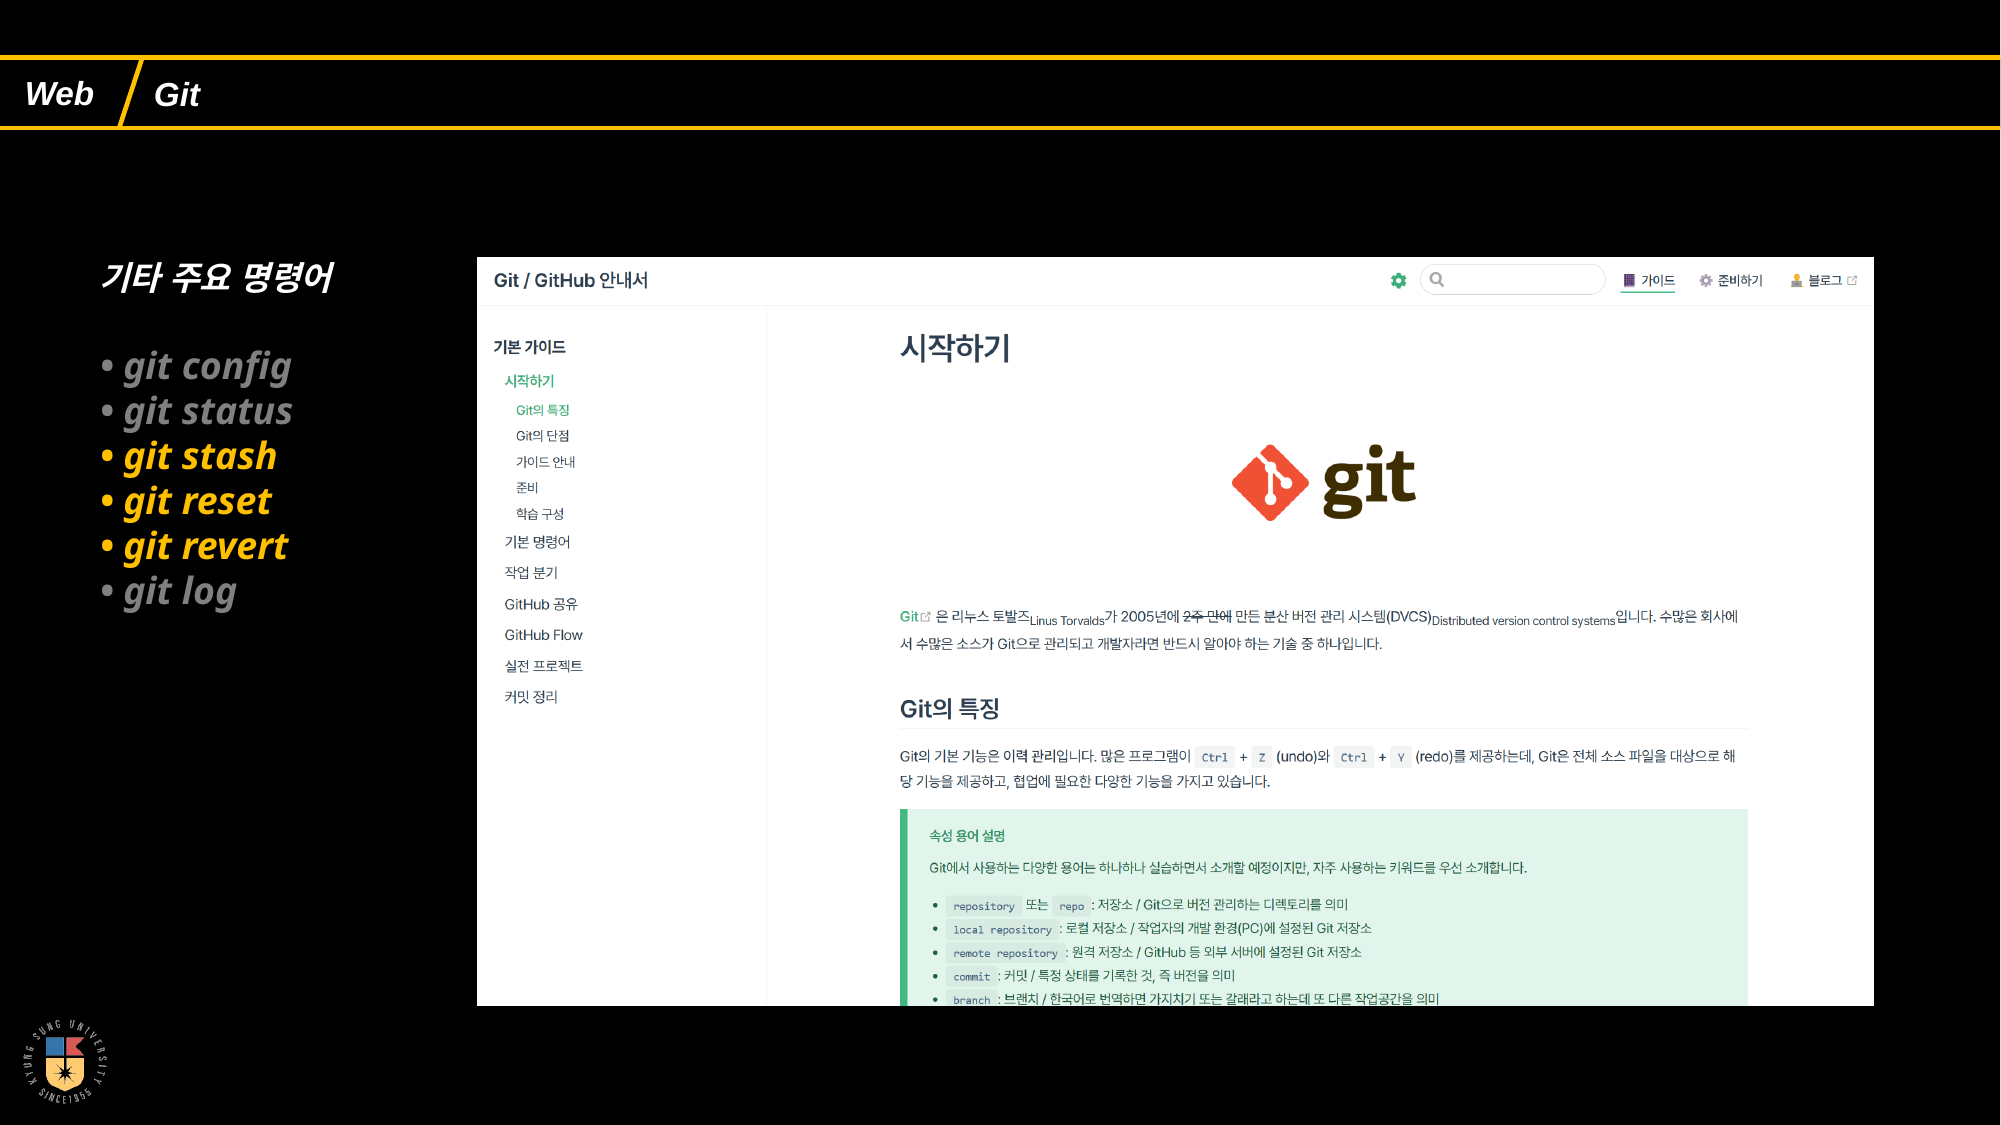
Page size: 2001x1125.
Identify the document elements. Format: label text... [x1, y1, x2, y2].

picture [477, 257, 1874, 1006]
text_box Git [139, 65, 215, 121]
text_box 기타 주요 명령어 • git config • git status • git stash • git reset • git revert • git log [84, 249, 347, 620]
picture [22, 1018, 108, 1105]
